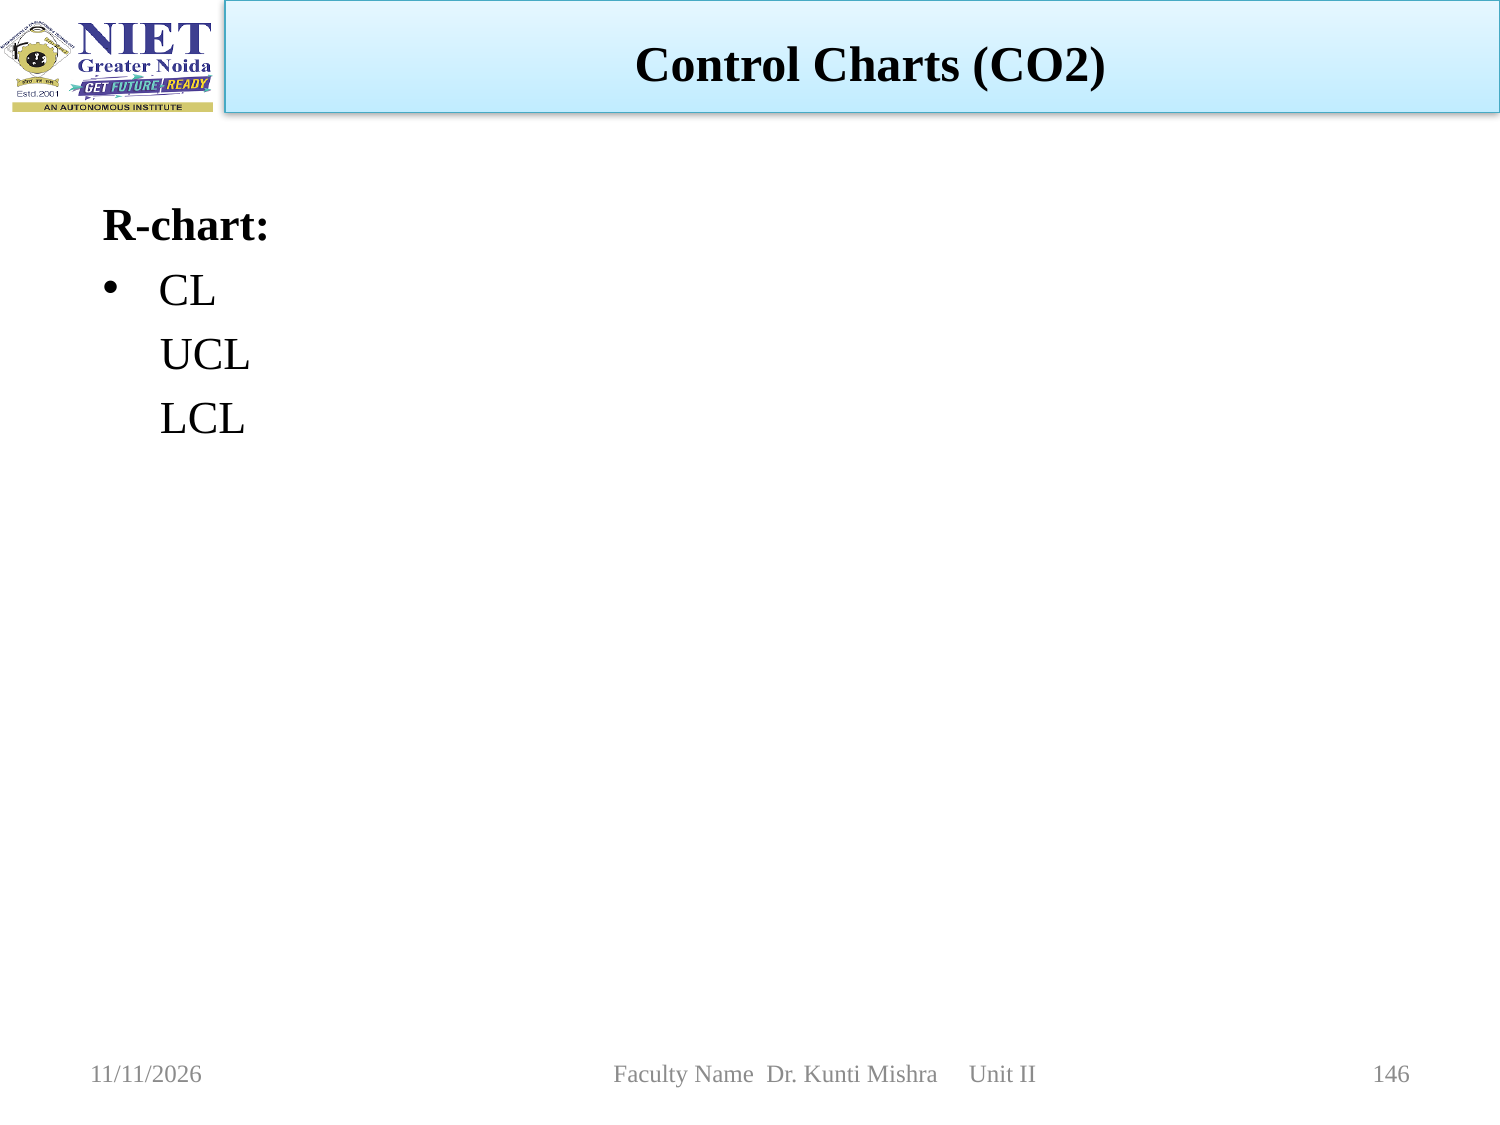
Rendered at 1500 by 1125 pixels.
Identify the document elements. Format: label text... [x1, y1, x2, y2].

picture [0, 21, 213, 112]
footer Faculty Name Dr. Kunti Mishra Unit II [412, 1042, 1074, 1103]
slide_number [75, 1042, 412, 1103]
text_box Control Charts (CO2) [224, 0, 1500, 113]
slide_number 146 [1074, 1042, 1425, 1103]
